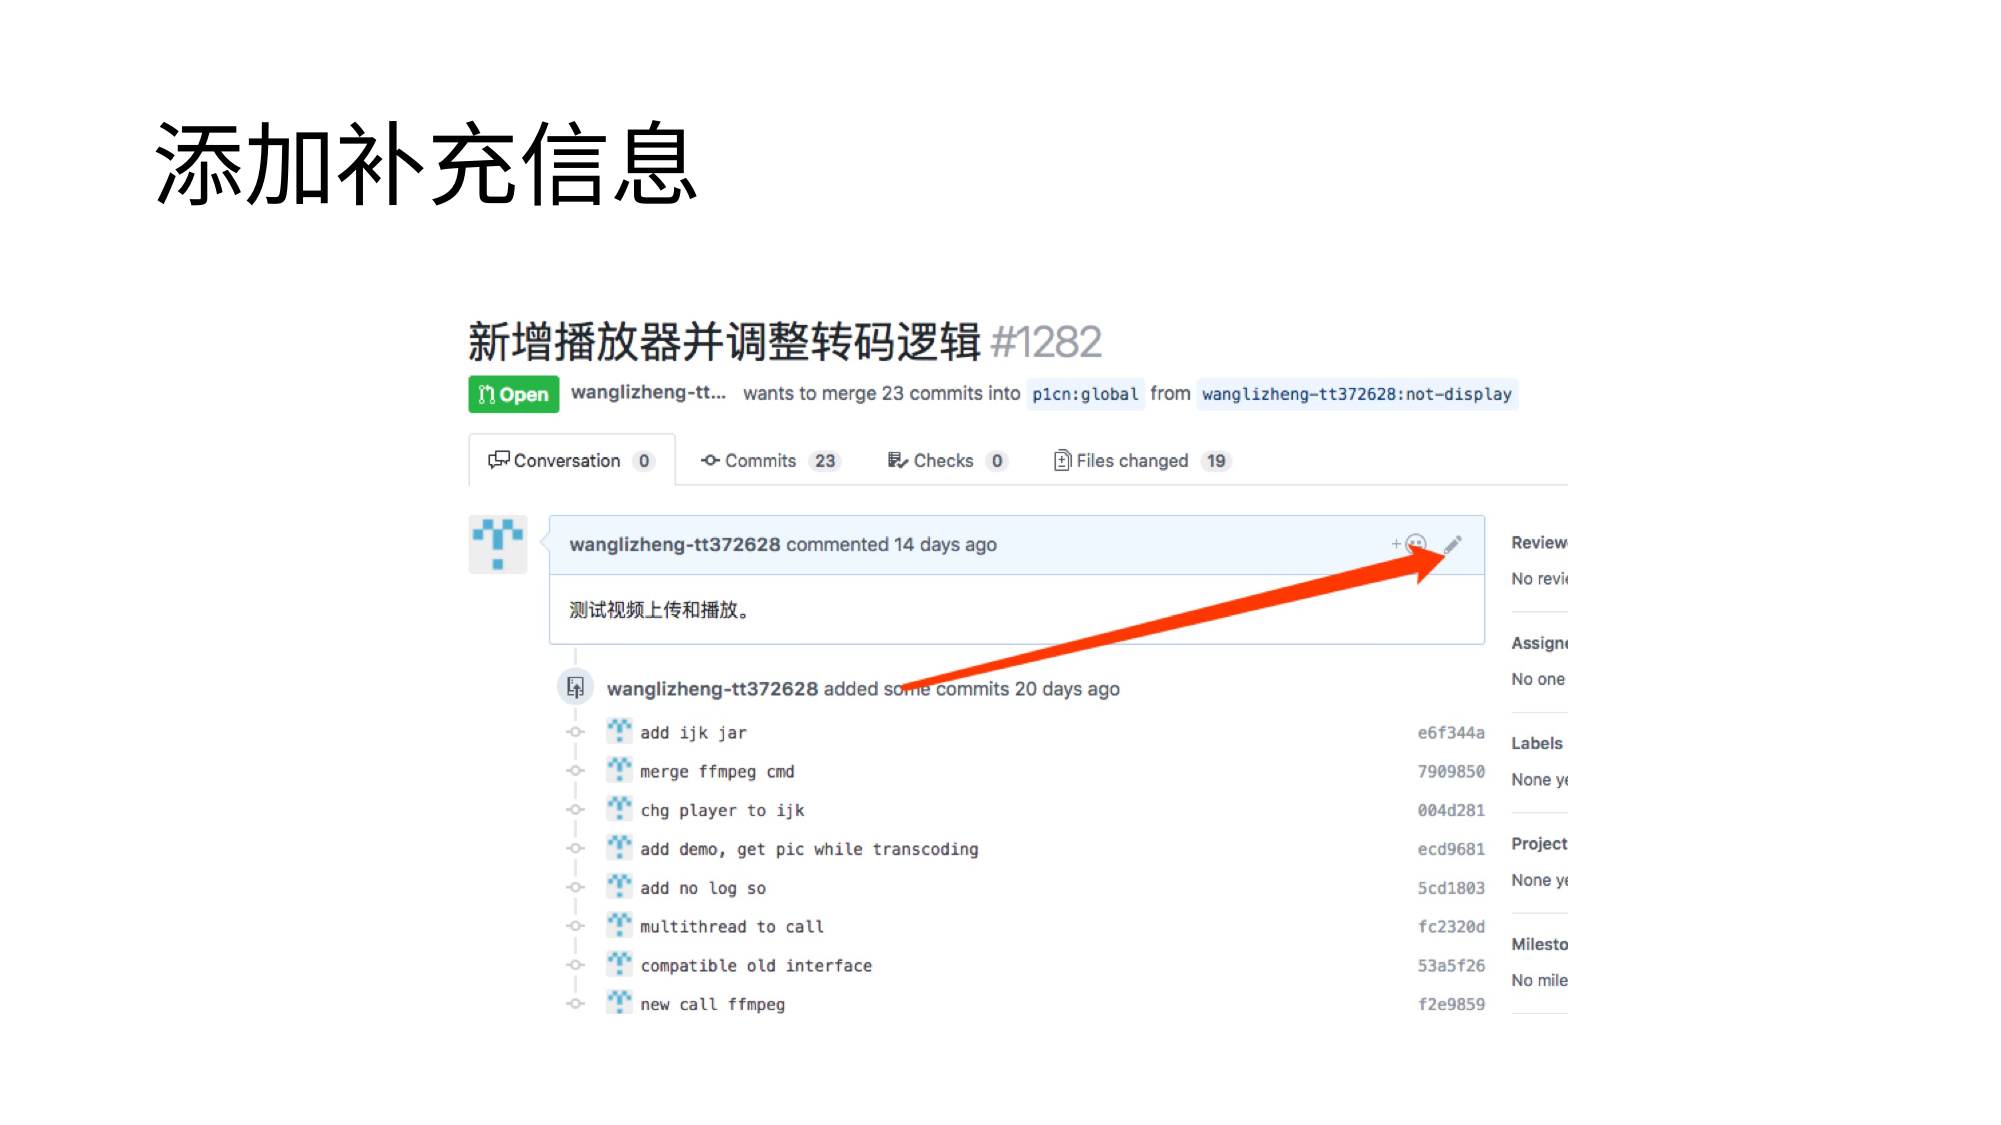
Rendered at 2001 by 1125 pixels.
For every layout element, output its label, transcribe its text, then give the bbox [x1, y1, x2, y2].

title 添加补充信息 [137, 59, 1863, 278]
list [432, 299, 1568, 1014]
